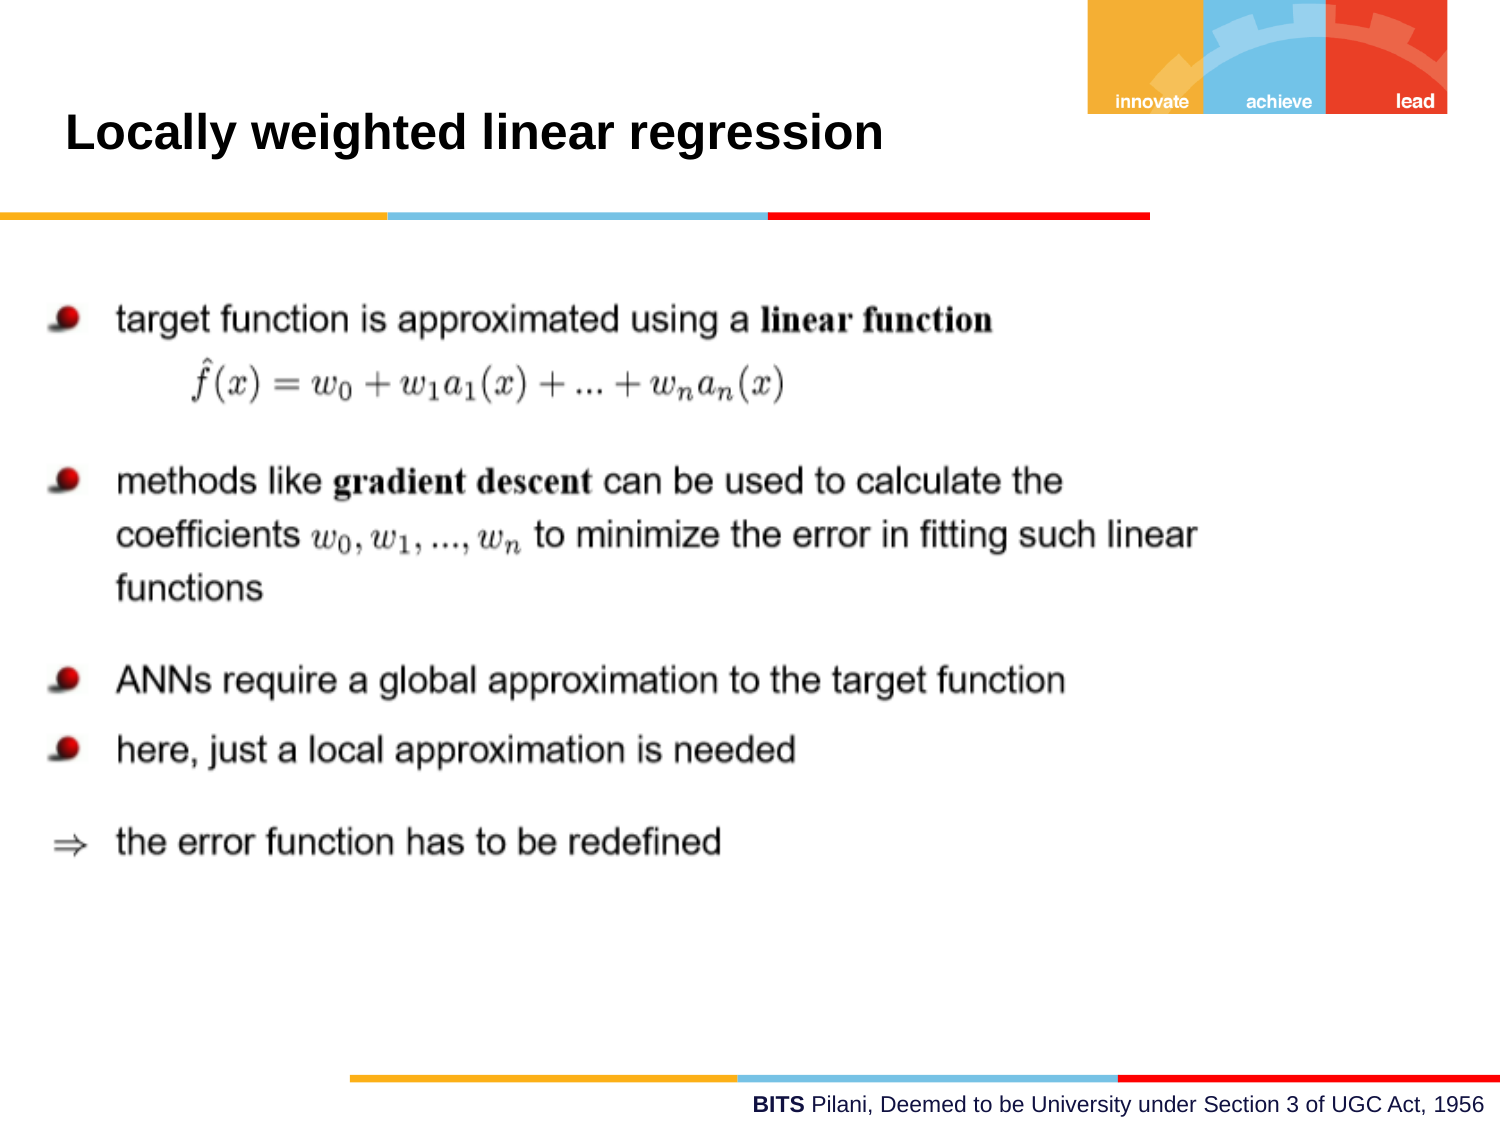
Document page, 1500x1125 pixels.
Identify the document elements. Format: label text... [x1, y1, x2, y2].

picture [1087, 0, 1448, 114]
list Locally weighted linear regression [50, 24, 1088, 213]
picture [24, 287, 1216, 888]
